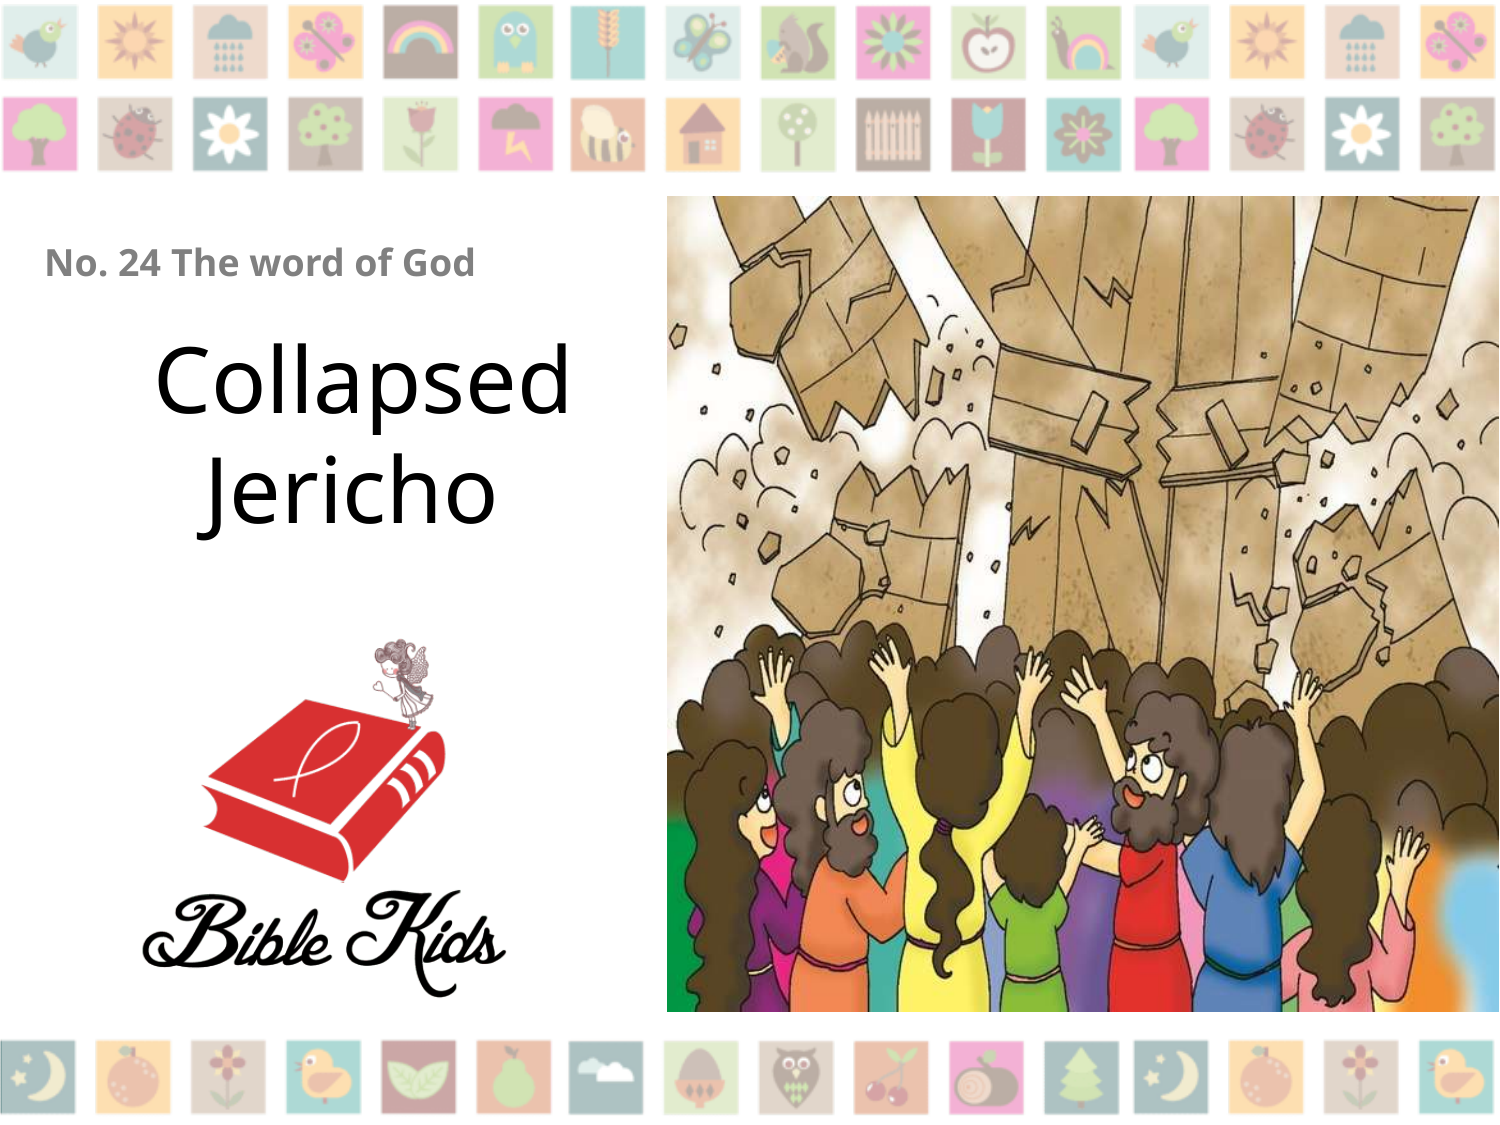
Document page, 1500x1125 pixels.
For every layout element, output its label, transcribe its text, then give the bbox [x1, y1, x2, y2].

picture [666, 195, 1499, 1012]
picture [117, 600, 544, 1027]
text_box Collapsed Jericho [29, 314, 661, 550]
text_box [0, 1028, 1500, 1118]
text_box No. 24 The word of God [29, 231, 526, 292]
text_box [0, 3, 1500, 181]
